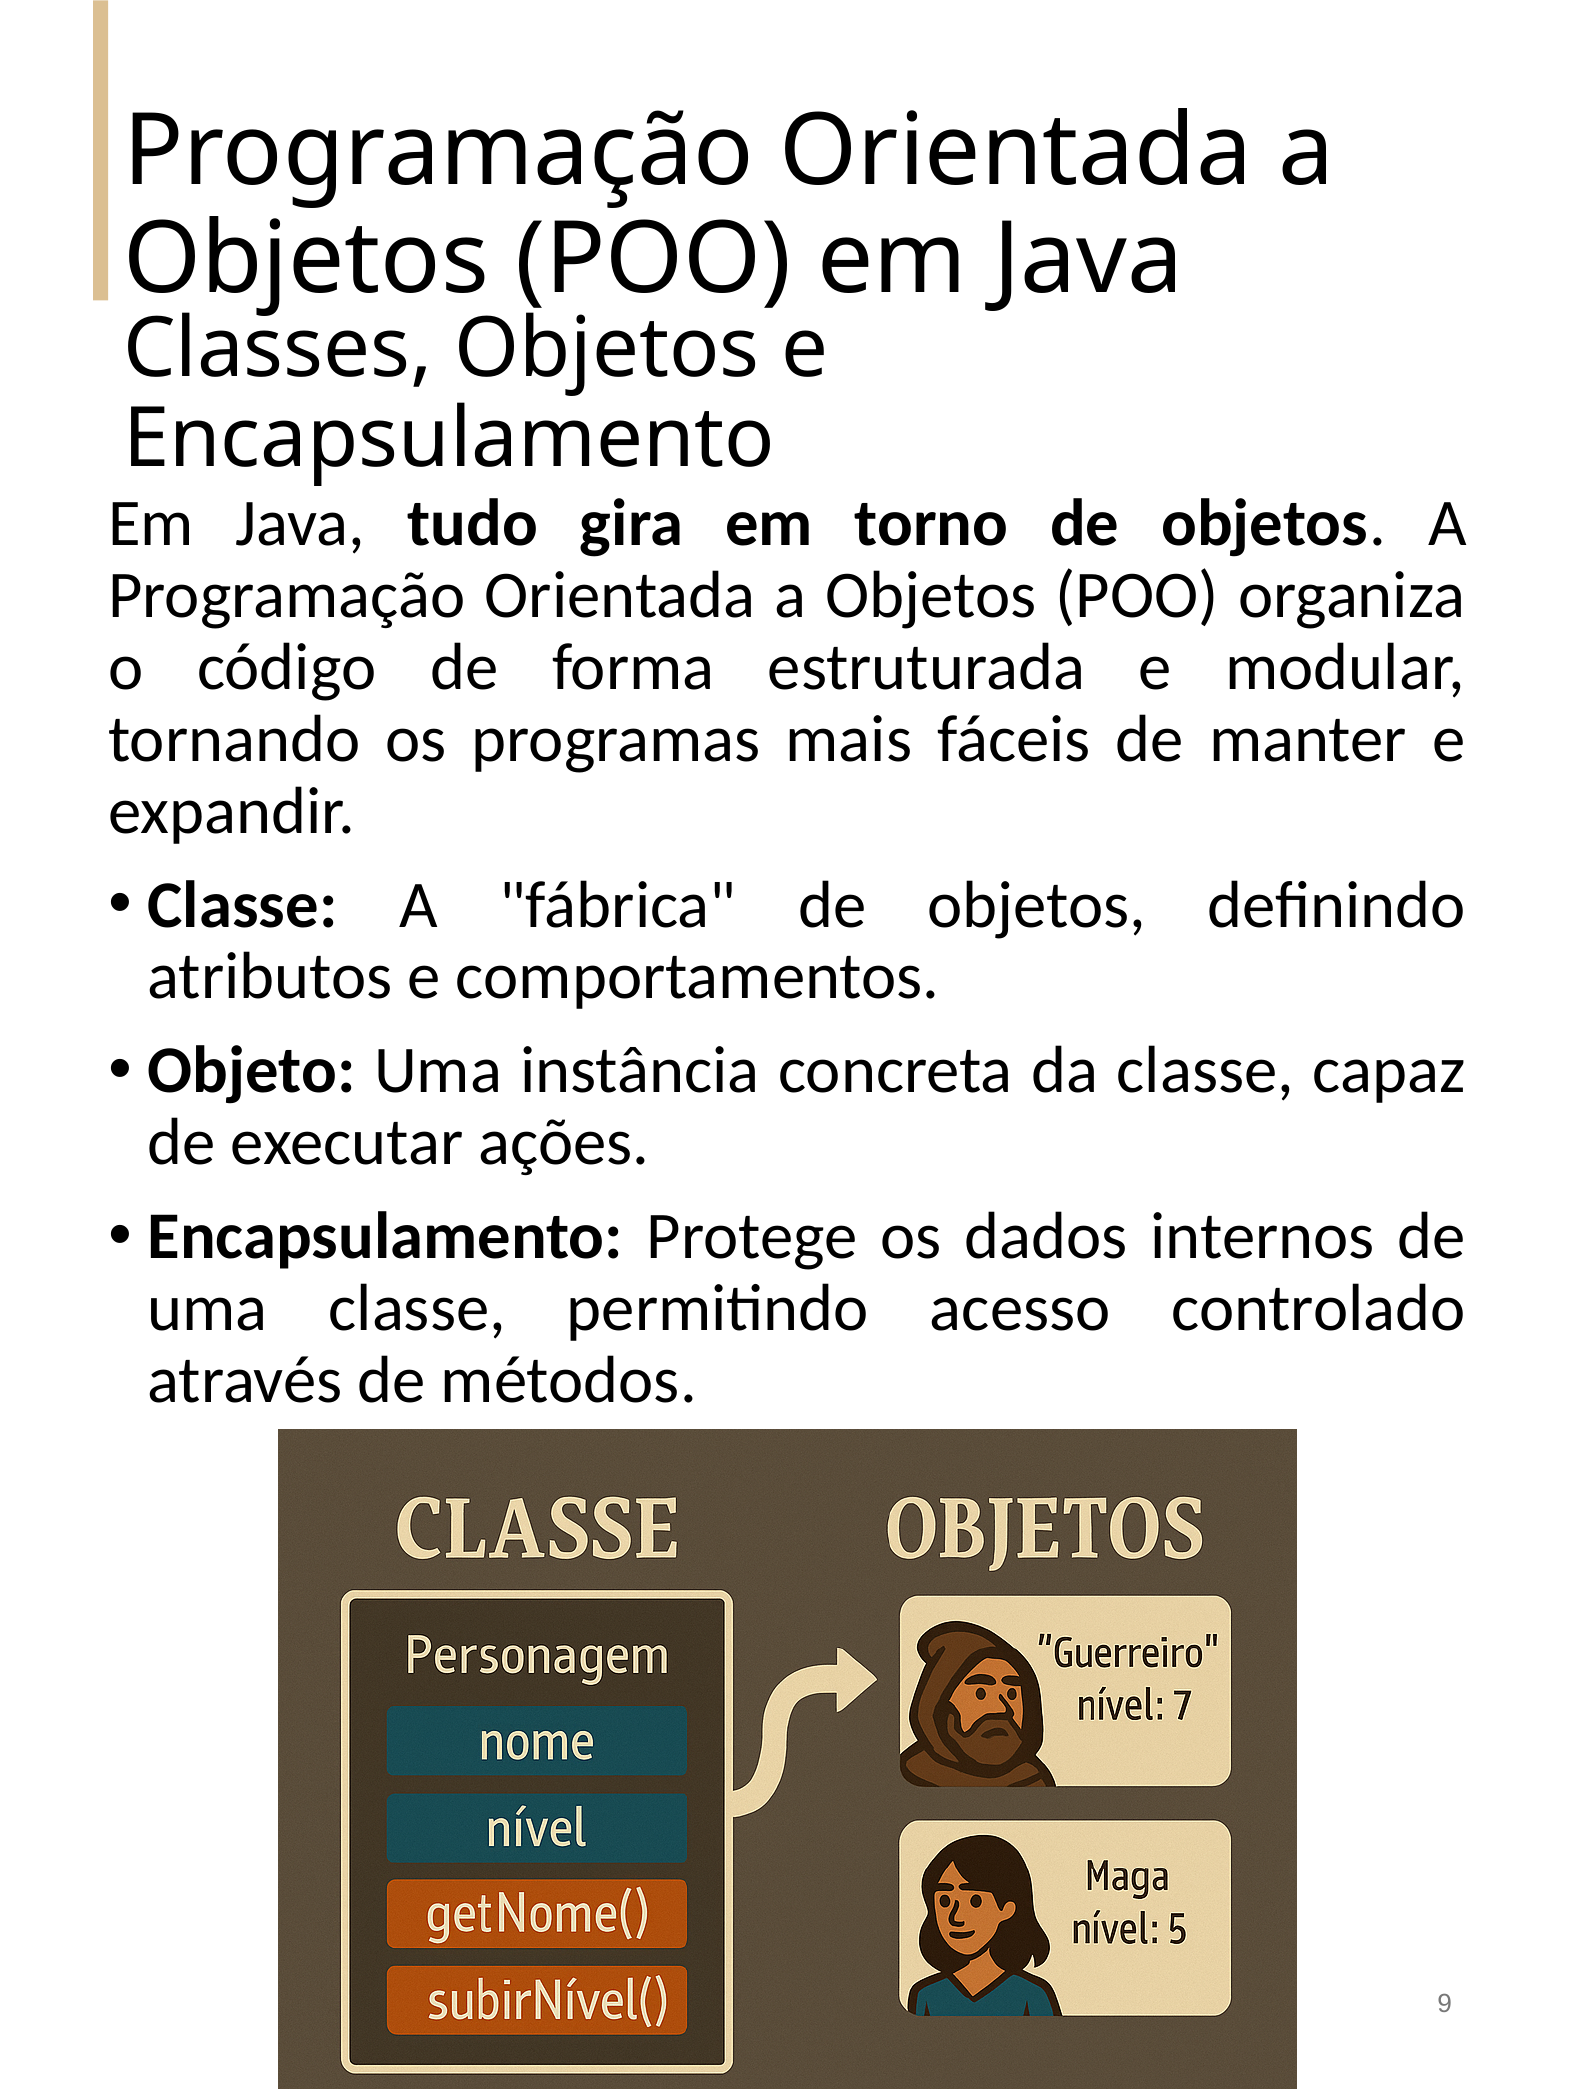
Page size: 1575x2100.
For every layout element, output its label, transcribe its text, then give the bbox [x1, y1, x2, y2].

picture [278, 1429, 1297, 2090]
slide_number 9 [1297, 1946, 1467, 2059]
title Programação Orientada a Objetos (POO) em Java [110, 111, 1467, 300]
text_box Classes, Objetos e Encapsulamento [108, 300, 1467, 489]
list Em Java, tudo gira em torno de objetos. A Programação Orientada a Objetos (POO) organiza o código de forma estruturada e modular, tornando os programas mais fáceis de manter e expandir. Classe: A "fábrica" de objetos, definindo atributos e comportamentos. Objeto: Uma instância concreta da classe, capaz de executar ações. Encapsulamento: Protege os dados internos de uma classe, permitindo acesso controlado através de métodos. [108, 489, 1467, 1692]
text_box [92, 0, 110, 302]
